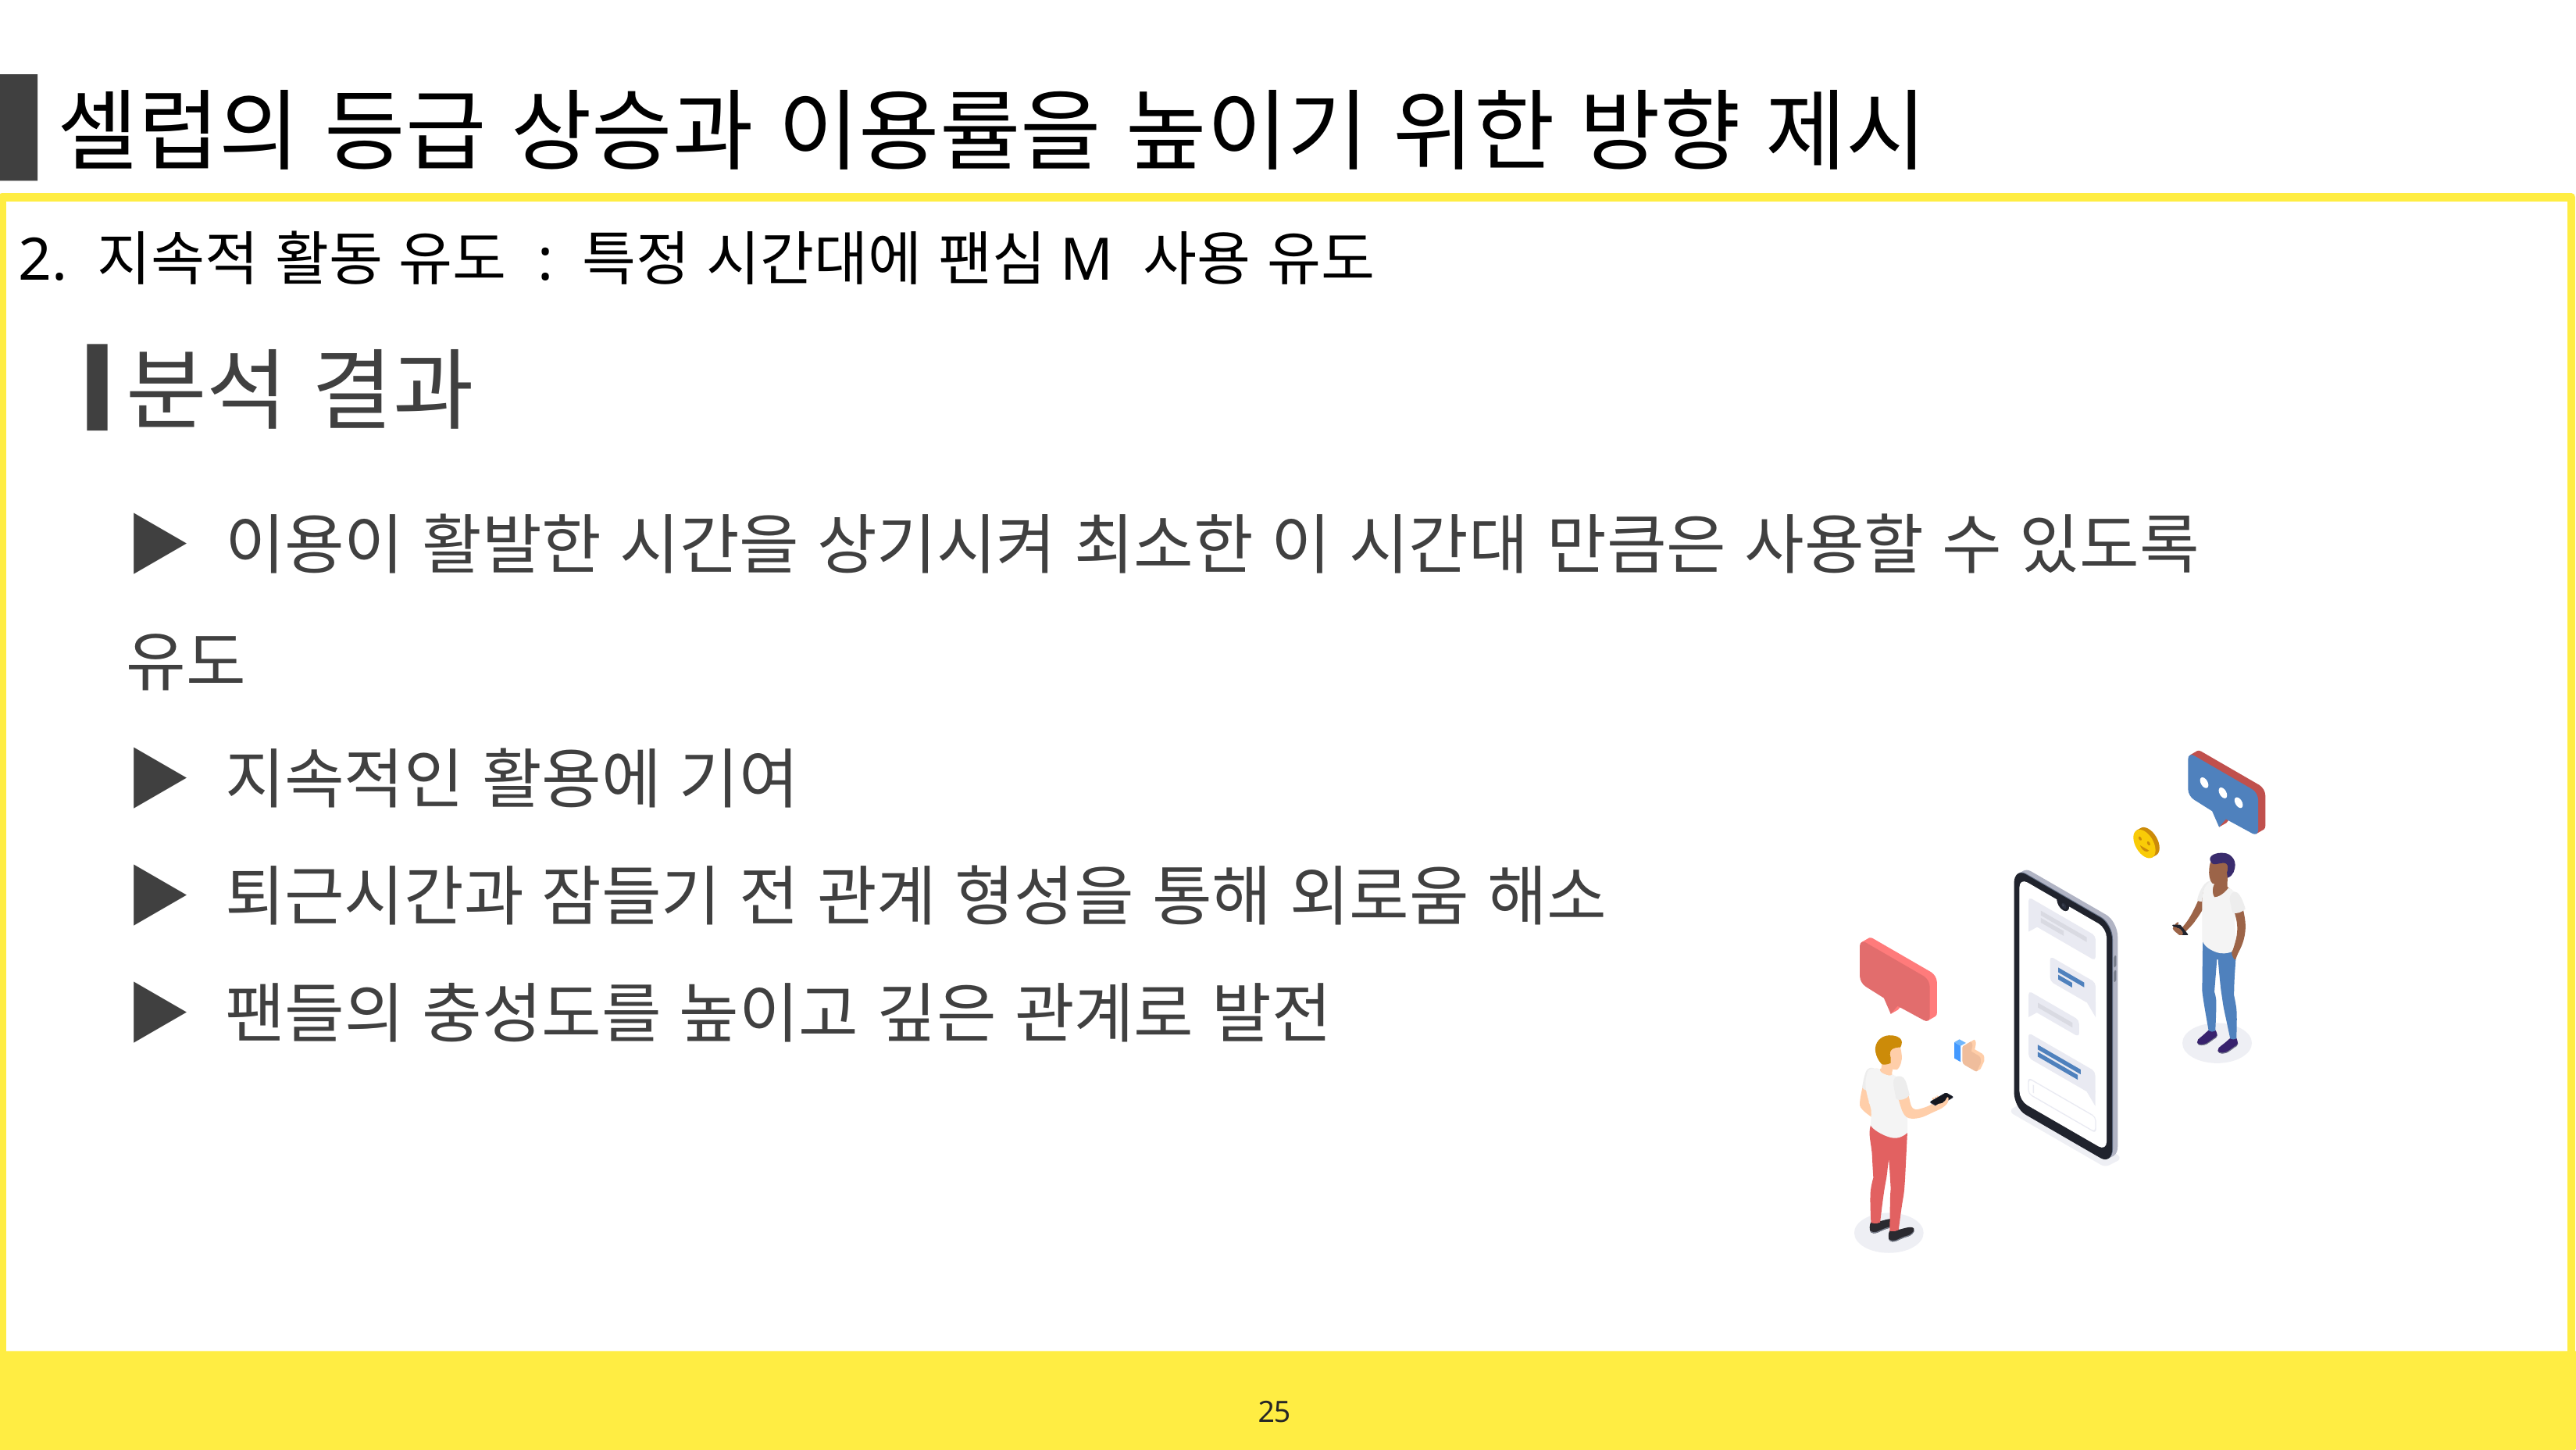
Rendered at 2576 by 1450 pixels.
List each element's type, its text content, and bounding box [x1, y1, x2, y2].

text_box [1854, 750, 2266, 1253]
text_box 셀럽의 등급 상승과 이용률을 높이기 위한 방향 제시 [57, 74, 1932, 180]
text_box [0, 195, 2573, 1450]
text_box 2. 지속적 활동 유도 : 특정 시간대에 팬심M 사용 유도 [18, 221, 1513, 292]
text_box [85, 342, 109, 432]
text_box ▶ 이용이 활발한 시간을 상기시켜 최소한 이 시간대 만큼은 사용할 수 있도록 유도 ▶ 지속적인 활용에 기여 ▶ 퇴근시간과 잠들기 전 관계 형성을 통해 외로움 해소 ▶ 팬들의 충성도를 높이고 깊은 관계로 발전 [126, 464, 2294, 1050]
text_box 분석 결과 [126, 334, 1015, 440]
